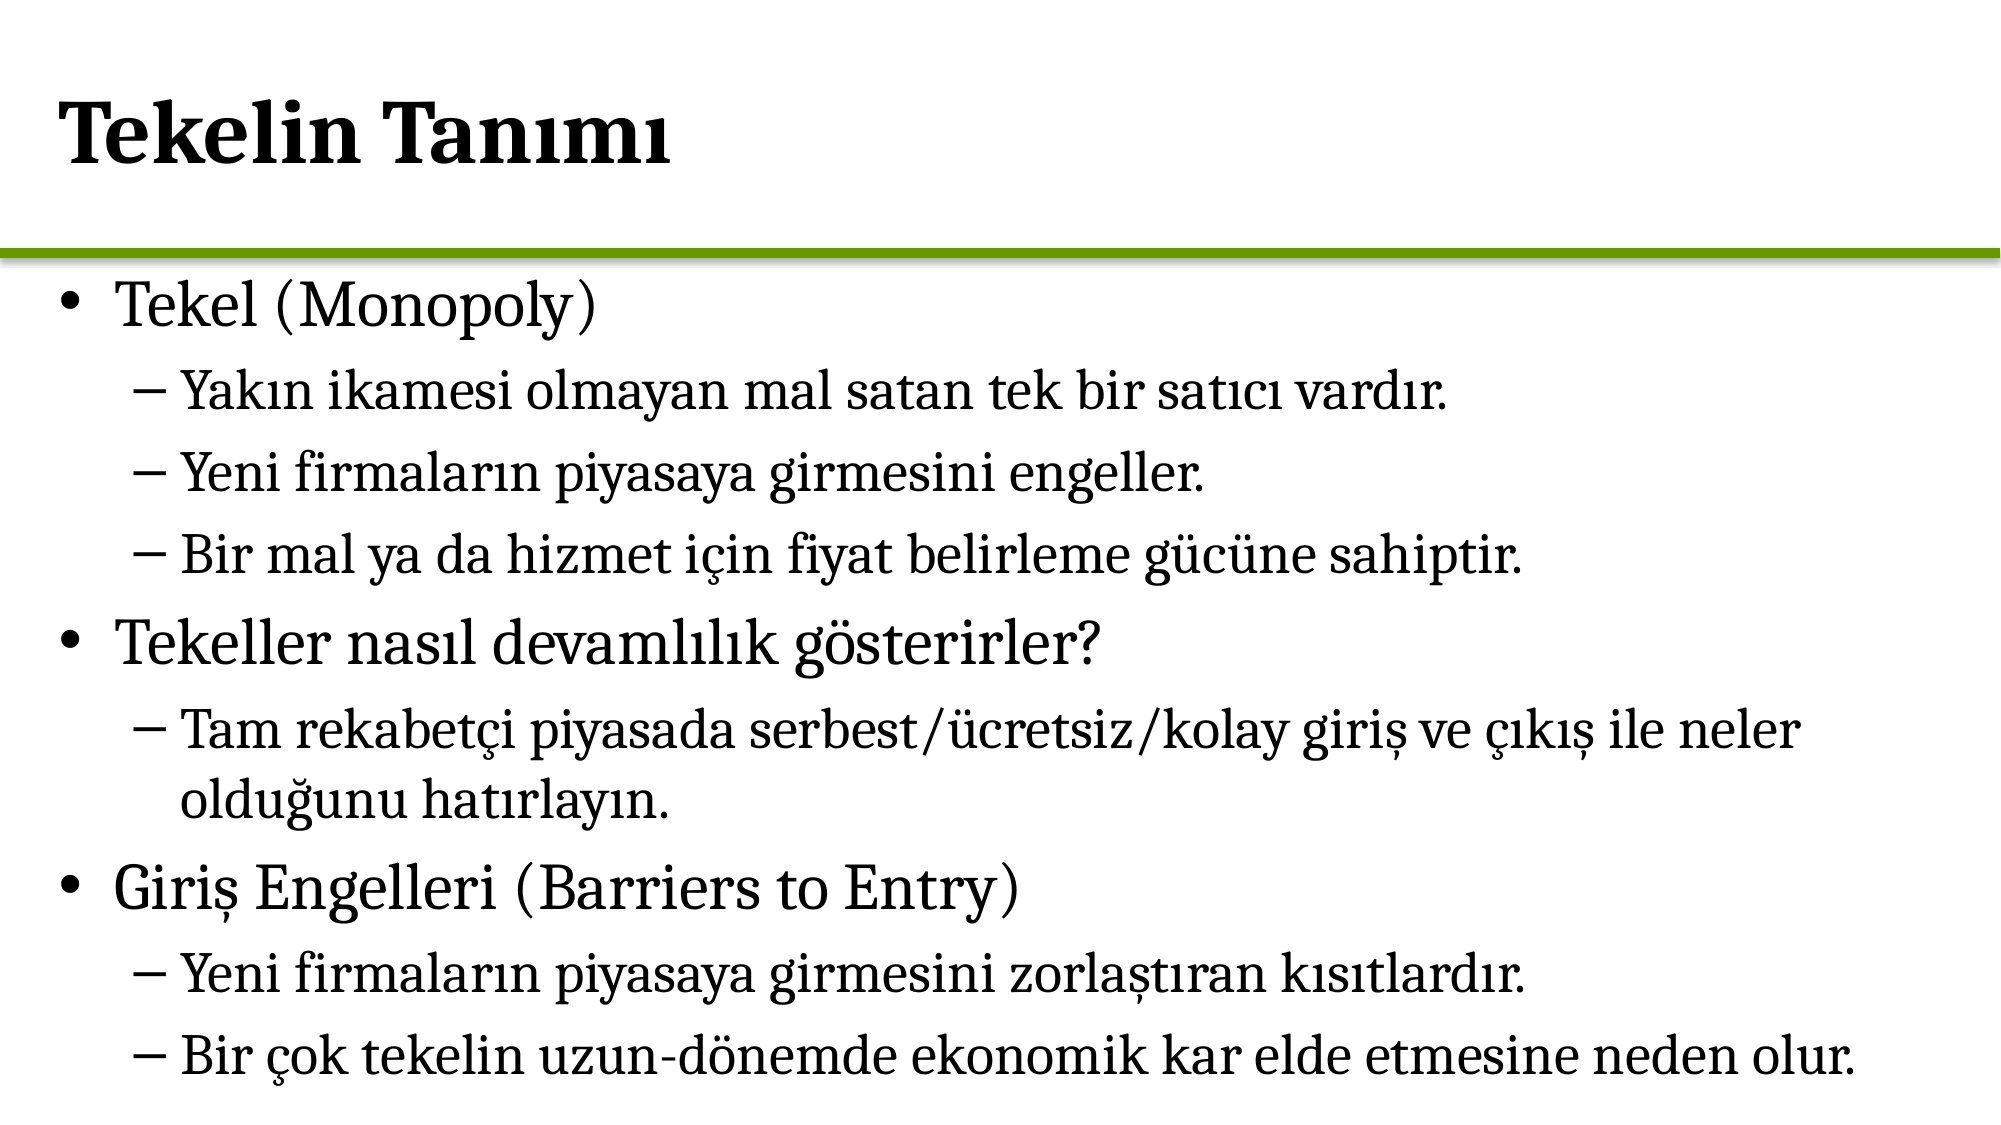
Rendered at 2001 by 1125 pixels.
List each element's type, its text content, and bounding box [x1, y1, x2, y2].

list Tekel (Monopoly) Yakın ikamesi olmayan mal satan tek bir satıcı vardır. Yeni firmaların piyasaya girmesini engeller. Bir mal ya da hizmet için fiyat belirleme gücüne sahiptir. Tekeller nasıl devamlılık gösterirler? Tam rekabetçi piyasada serbest/ücretsiz/kolay giriş ve çıkış ile neler olduğunu hatırlayın. Giriş Engelleri (Barriers to Entry) Yeni firmaların piyasaya girmesini zorlaştıran kısıtlardır. Bir çok tekelin uzun-dönemde ekonomik kar elde etmesine neden olur. [43, 252, 1957, 1125]
title Tekelin Tanımı [43, 1, 1394, 252]
